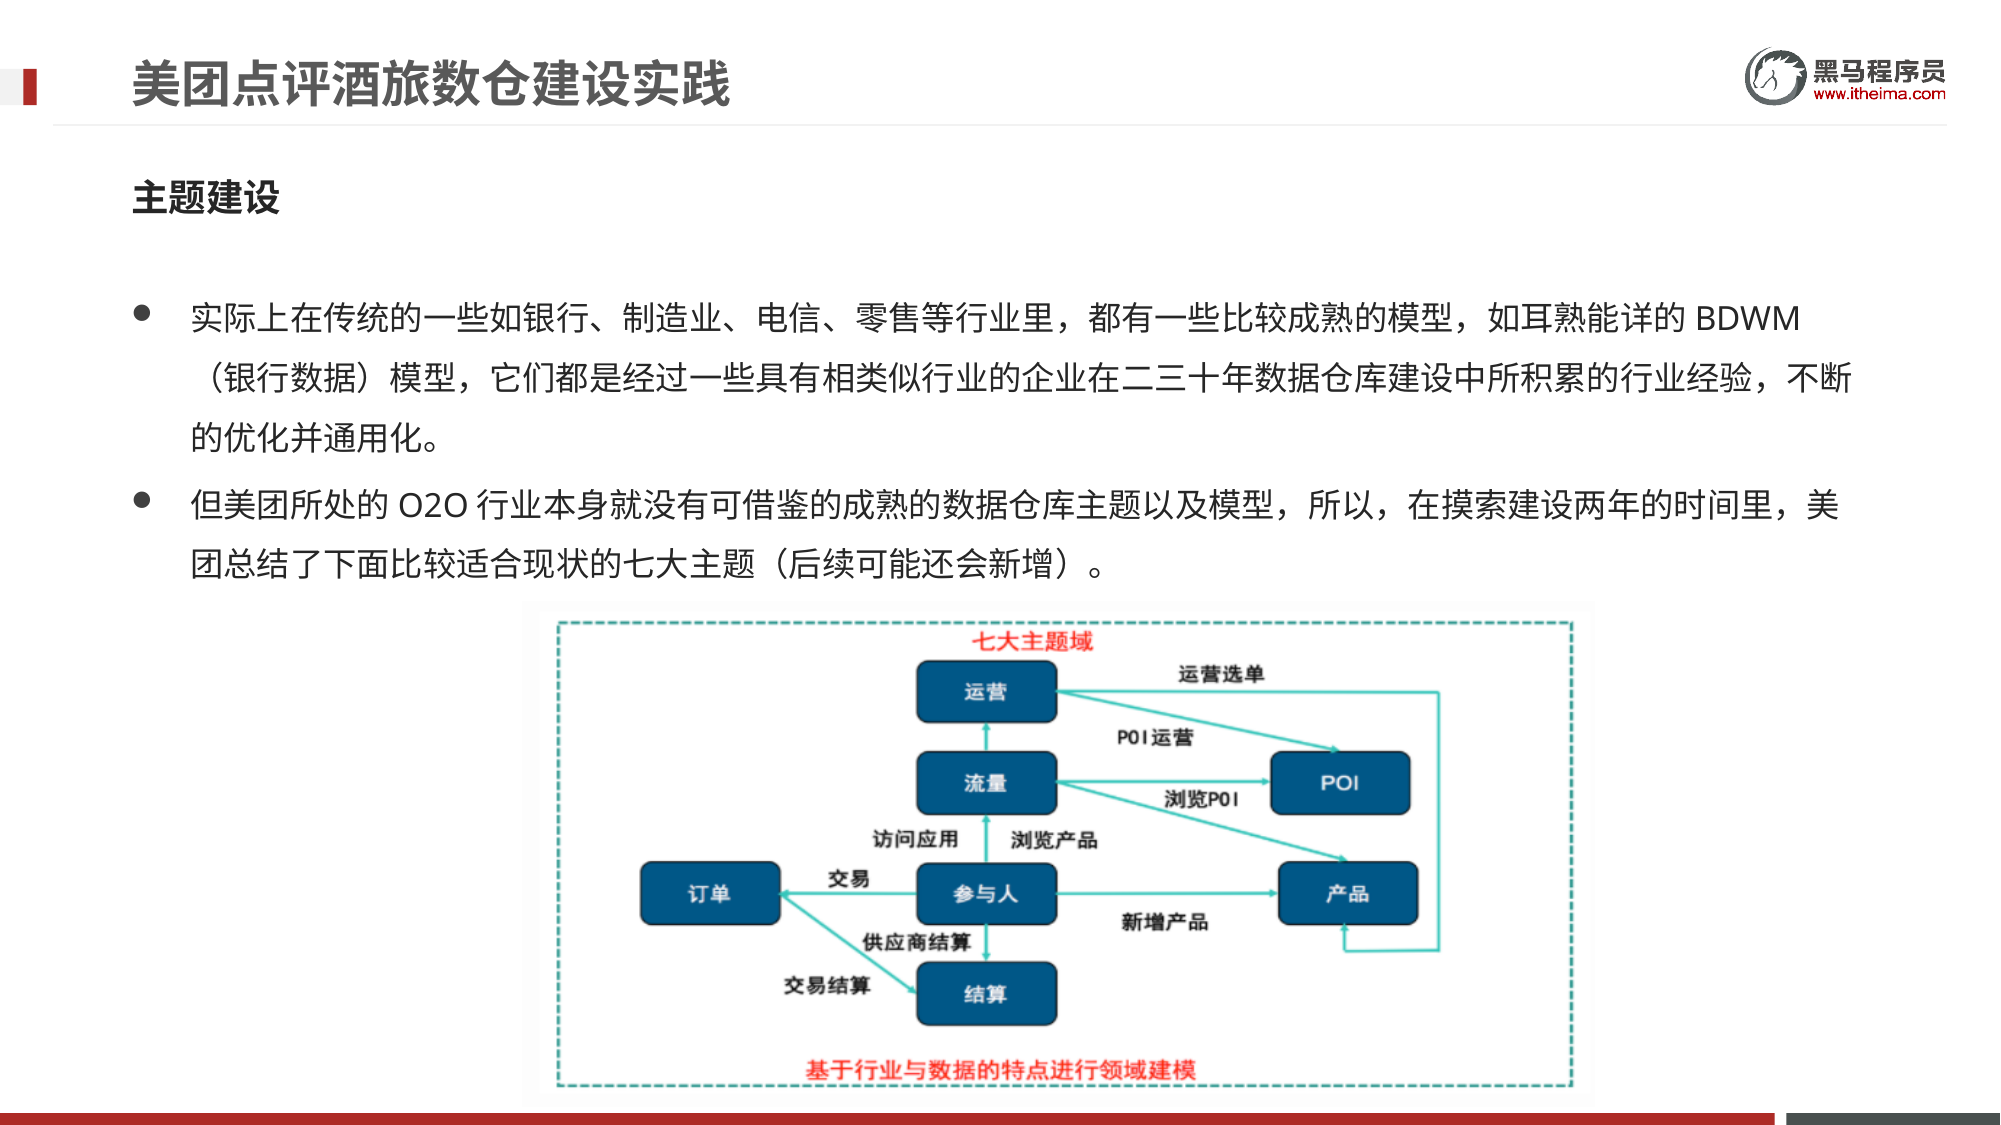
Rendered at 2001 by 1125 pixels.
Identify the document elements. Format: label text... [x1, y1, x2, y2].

picture [521, 601, 1595, 1107]
list 主题建设 [116, 154, 1880, 239]
title 美团点评酒旅数仓建设实践 [116, 40, 1556, 125]
list 实际上在传统的一些如银行、制造业、电信、零售等行业里，都有一些比较成熟的模型，如耳熟能详的BDWM（银行数据）模型，它们都是经过一些具有相类似行业的企业在二三十年数据仓库建设中所积累的行业经验，不断的优化并通用化。 但美团所处的O2O行业本身就没有可借鉴的成熟的数据仓库主题以及模型，所以，在摸索建设两年的时间里，美团总结了下面比较适合现状的七大主题（后续可能还会新增）。 [116, 270, 1880, 963]
picture [1744, 46, 1946, 106]
